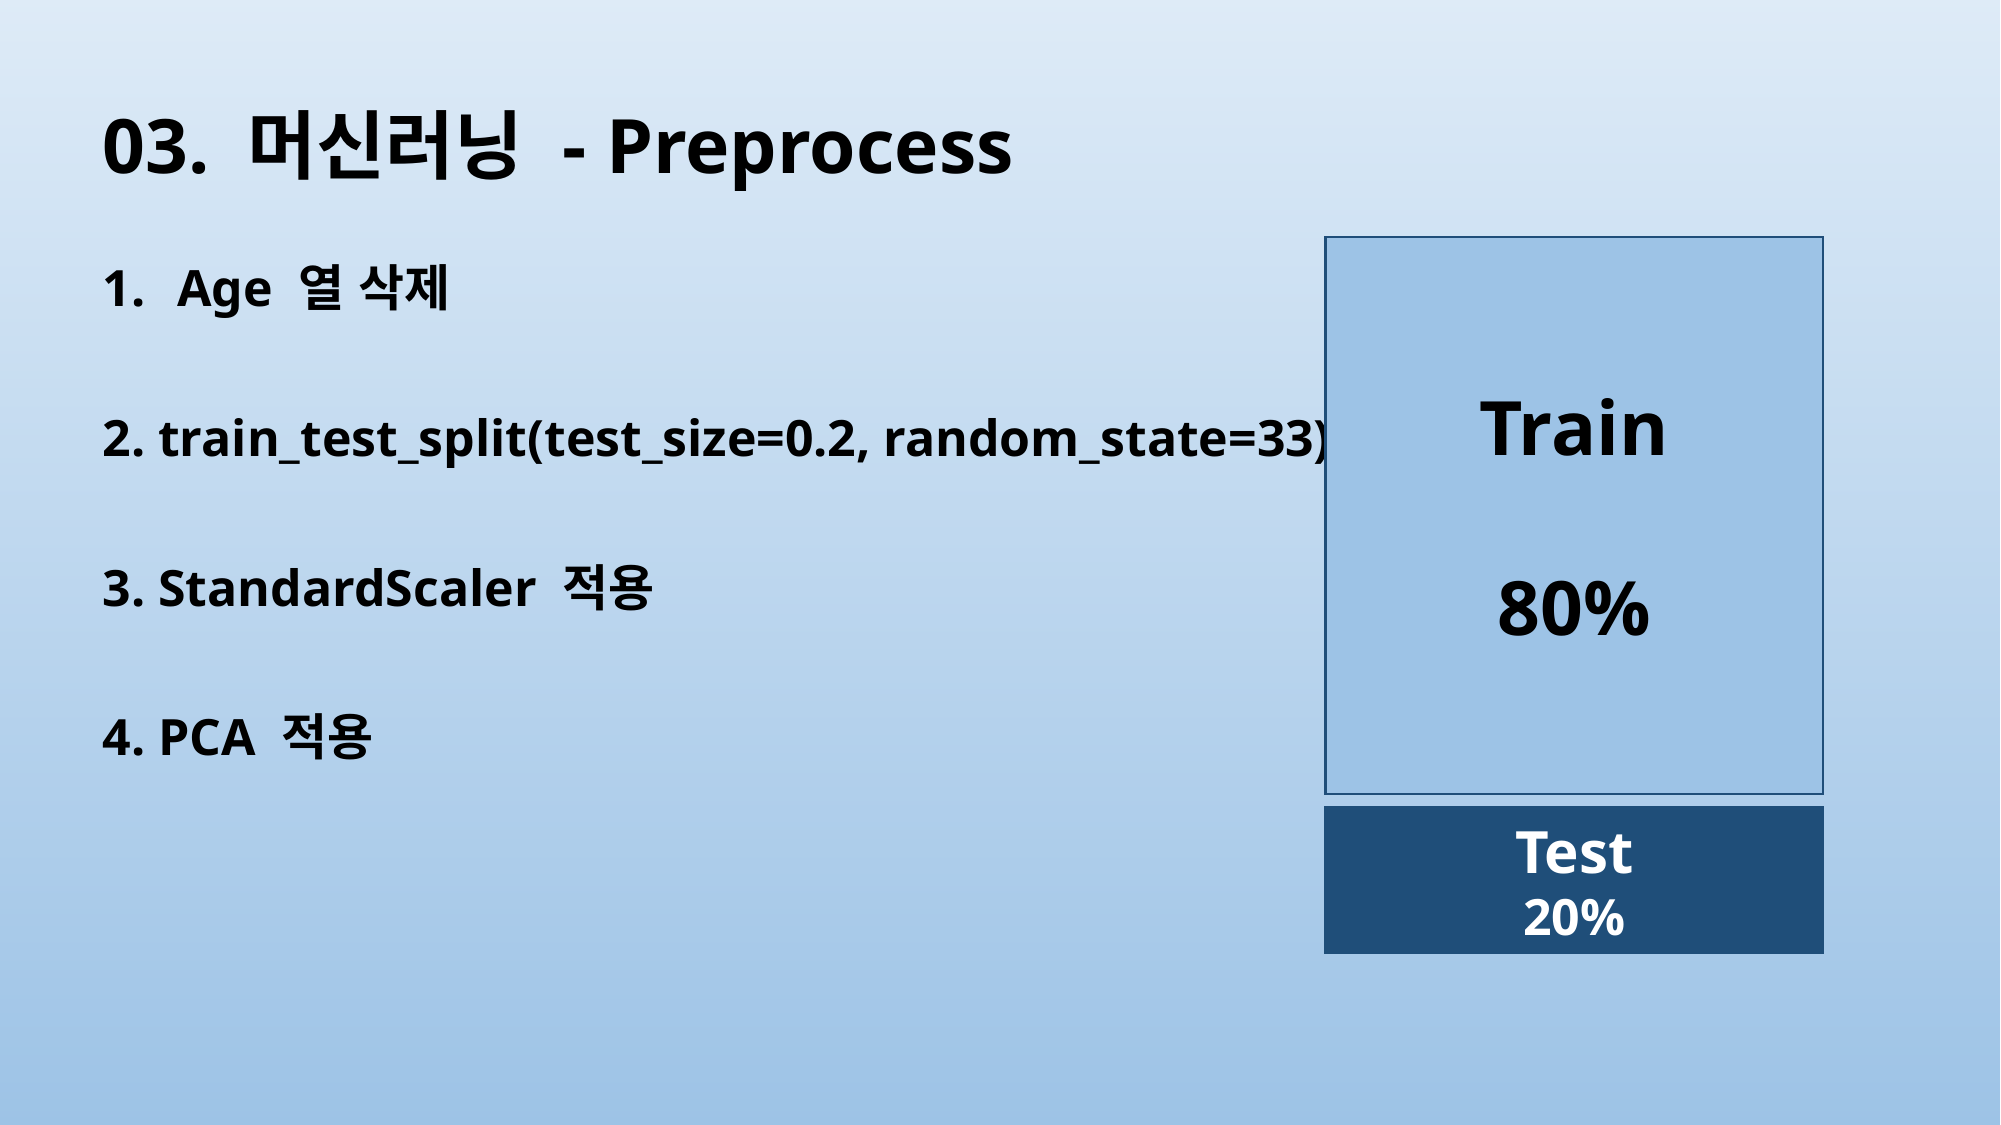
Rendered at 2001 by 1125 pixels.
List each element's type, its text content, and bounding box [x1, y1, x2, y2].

text_box Train 80% [1324, 236, 1824, 795]
list Age 열 삭제 2. train_test_split(test_size=0.2, random_state=33) 3. StandardScaler 적용 4. PCA 적용 [87, 256, 1415, 1046]
title 03. 머신러닝 - Preprocess [87, 79, 1915, 221]
text_box Test 20% [1324, 806, 1824, 954]
